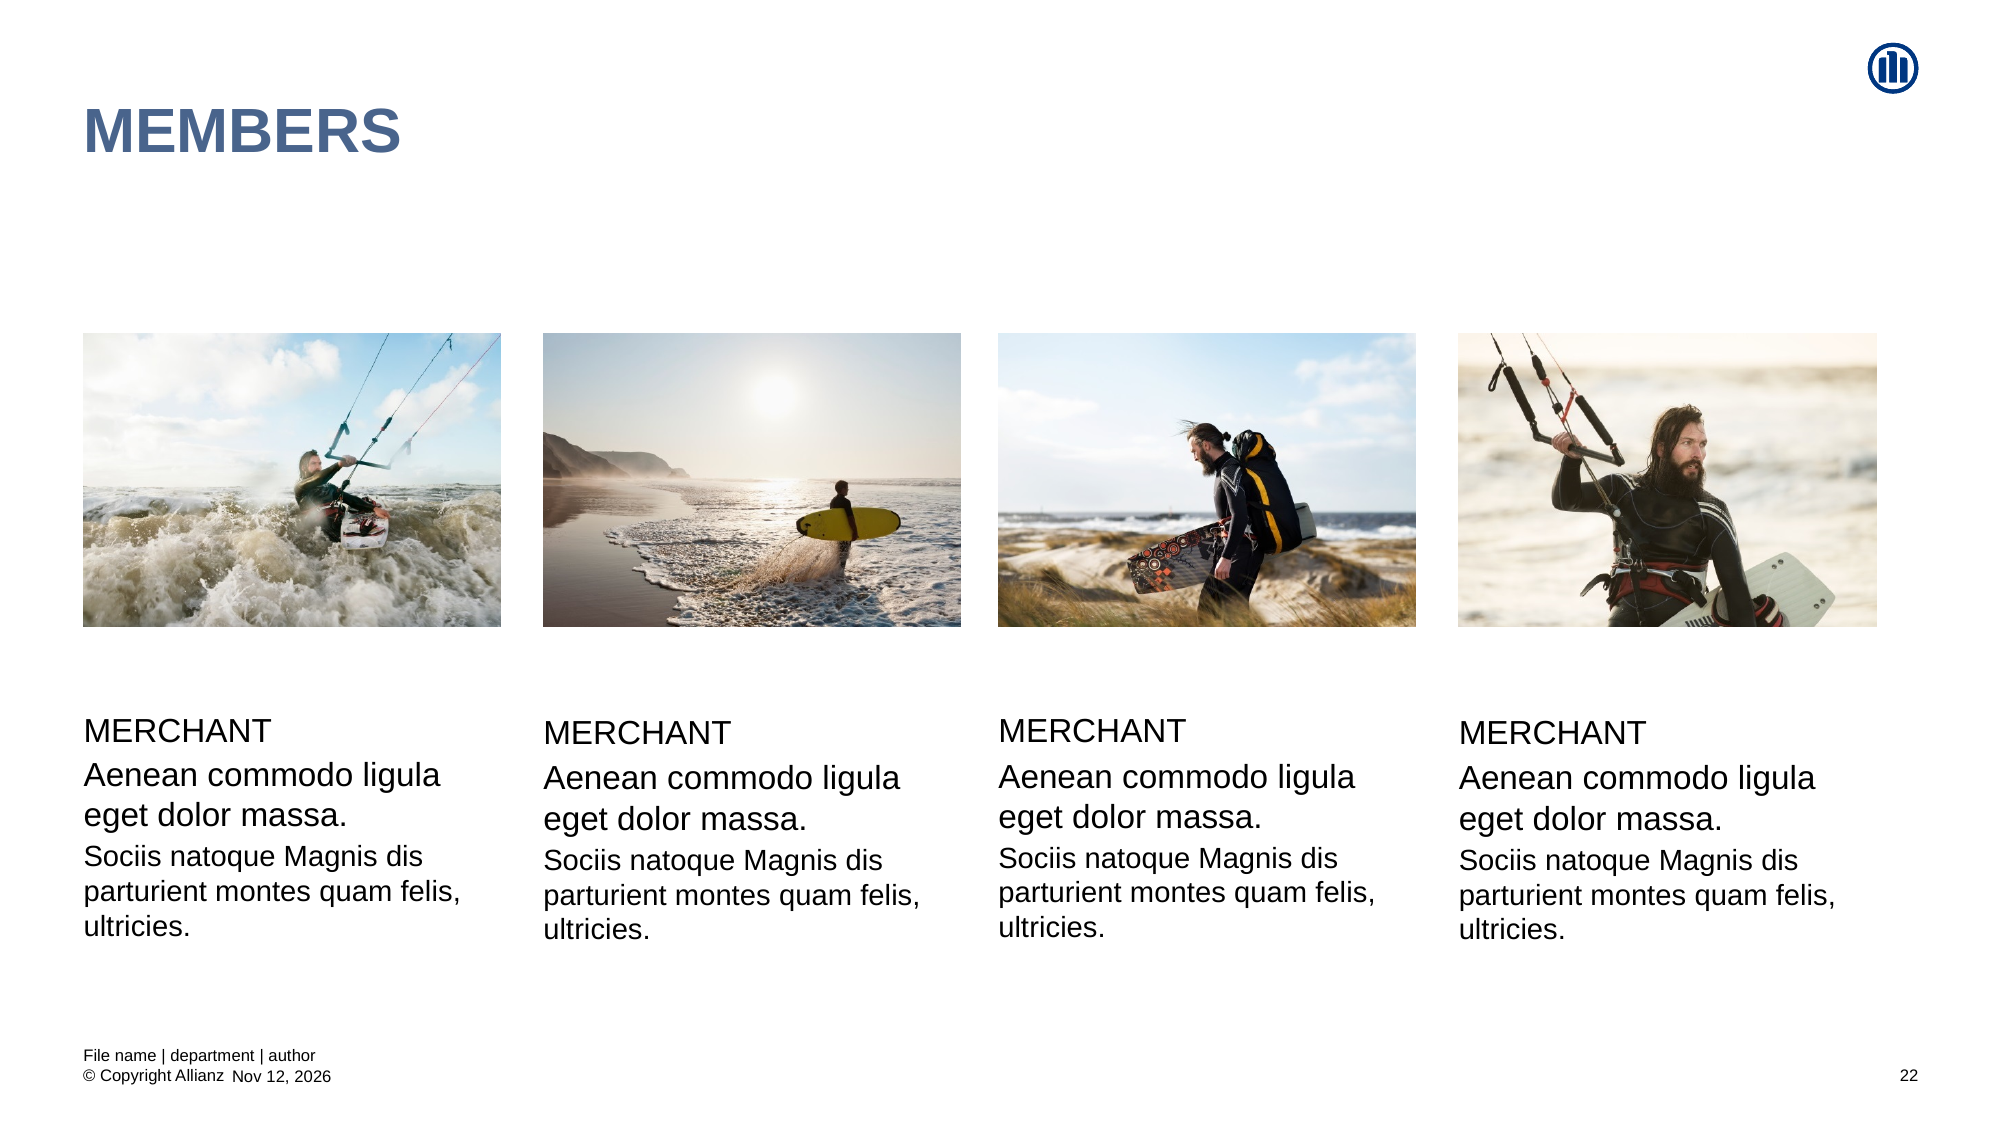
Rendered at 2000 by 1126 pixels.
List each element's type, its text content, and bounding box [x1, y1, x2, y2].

list MERCHANT Aenean commodo ligula eget dolor massa. Sociis natoque Magnis dis parturient montes quam felis, ultricies. [998, 709, 1416, 1045]
list MERCHANT Aenean commodo ligula eget dolor massa. Sociis natoque Magnis dis parturient montes quam felis, ultricies. [1458, 711, 1878, 1047]
footer File name | department | author [83, 1044, 1004, 1066]
list MERCHANT Aenean commodo ligula eget dolor massa. Sociis natoque Magnis dis parturient montes quam felis, ultricies. [83, 709, 501, 1044]
picture [542, 333, 961, 628]
picture [997, 333, 1416, 628]
slide_number 22 [1834, 1065, 1919, 1126]
slide_number 19-Aug-20 [232, 1066, 447, 1086]
title members [83, 84, 1835, 169]
picture [1458, 333, 1877, 628]
list MERCHANT Aenean commodo ligula eget dolor massa. Sociis natoque Magnis dis parturient montes quam felis, ultricies. [543, 711, 961, 1047]
picture [83, 333, 501, 628]
